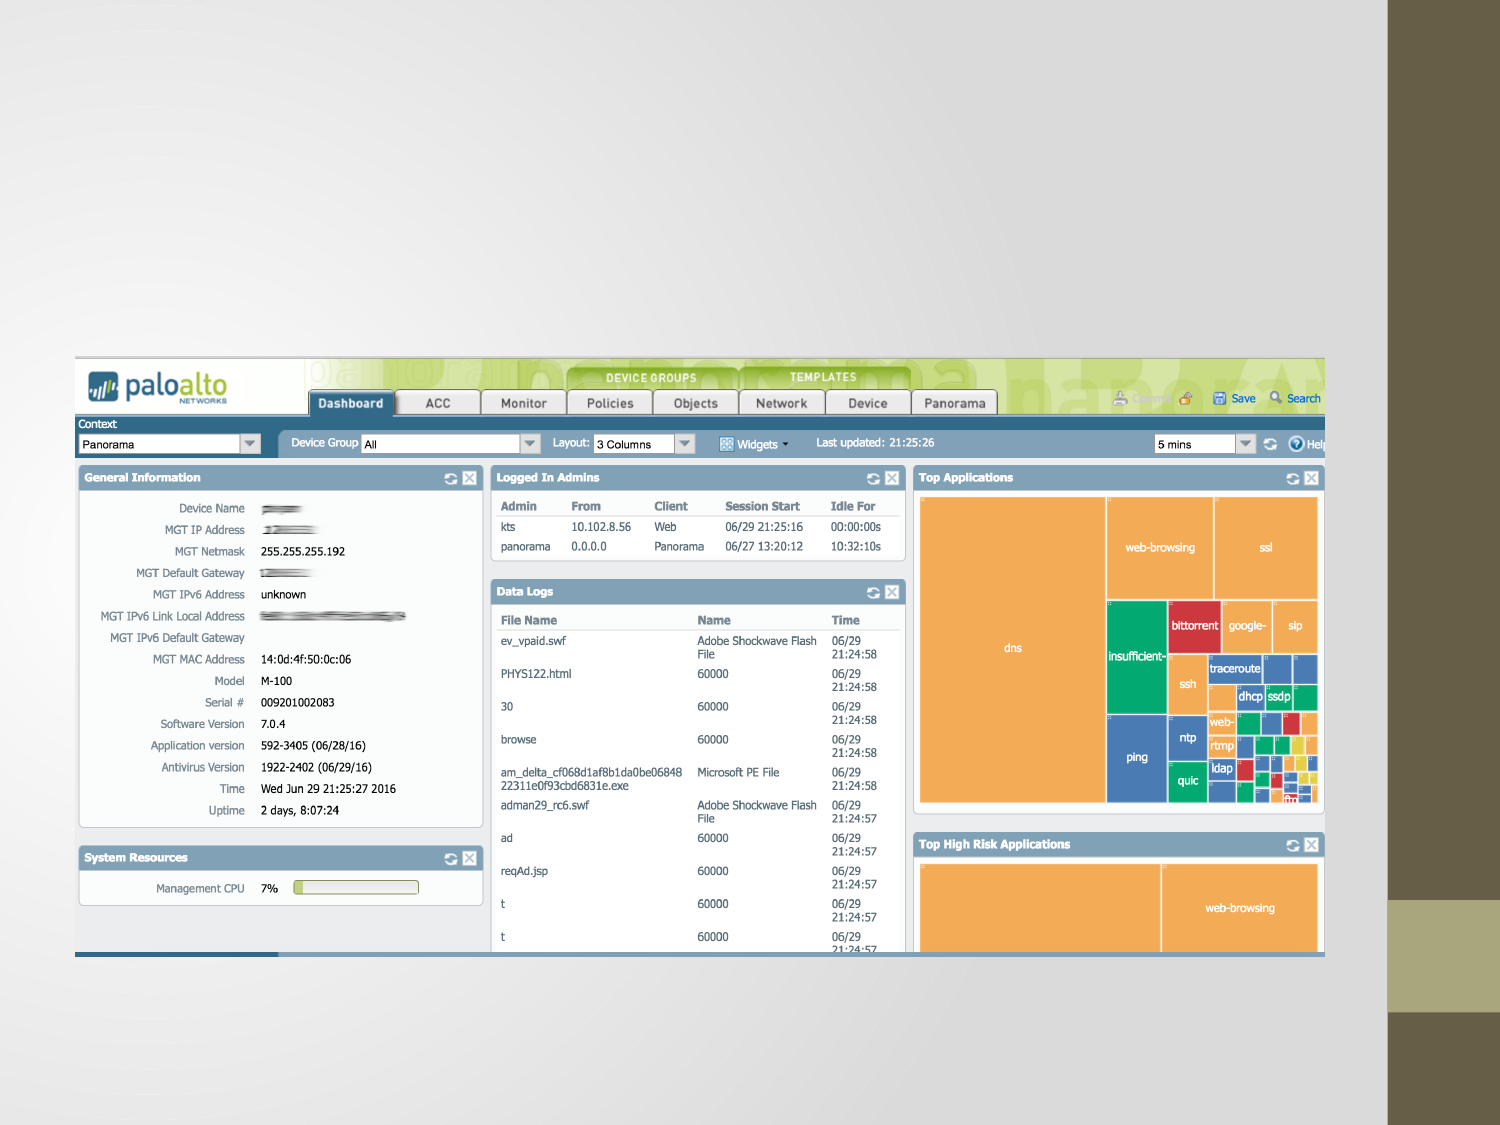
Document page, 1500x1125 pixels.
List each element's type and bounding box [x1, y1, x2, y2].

list [74, 261, 1326, 1051]
